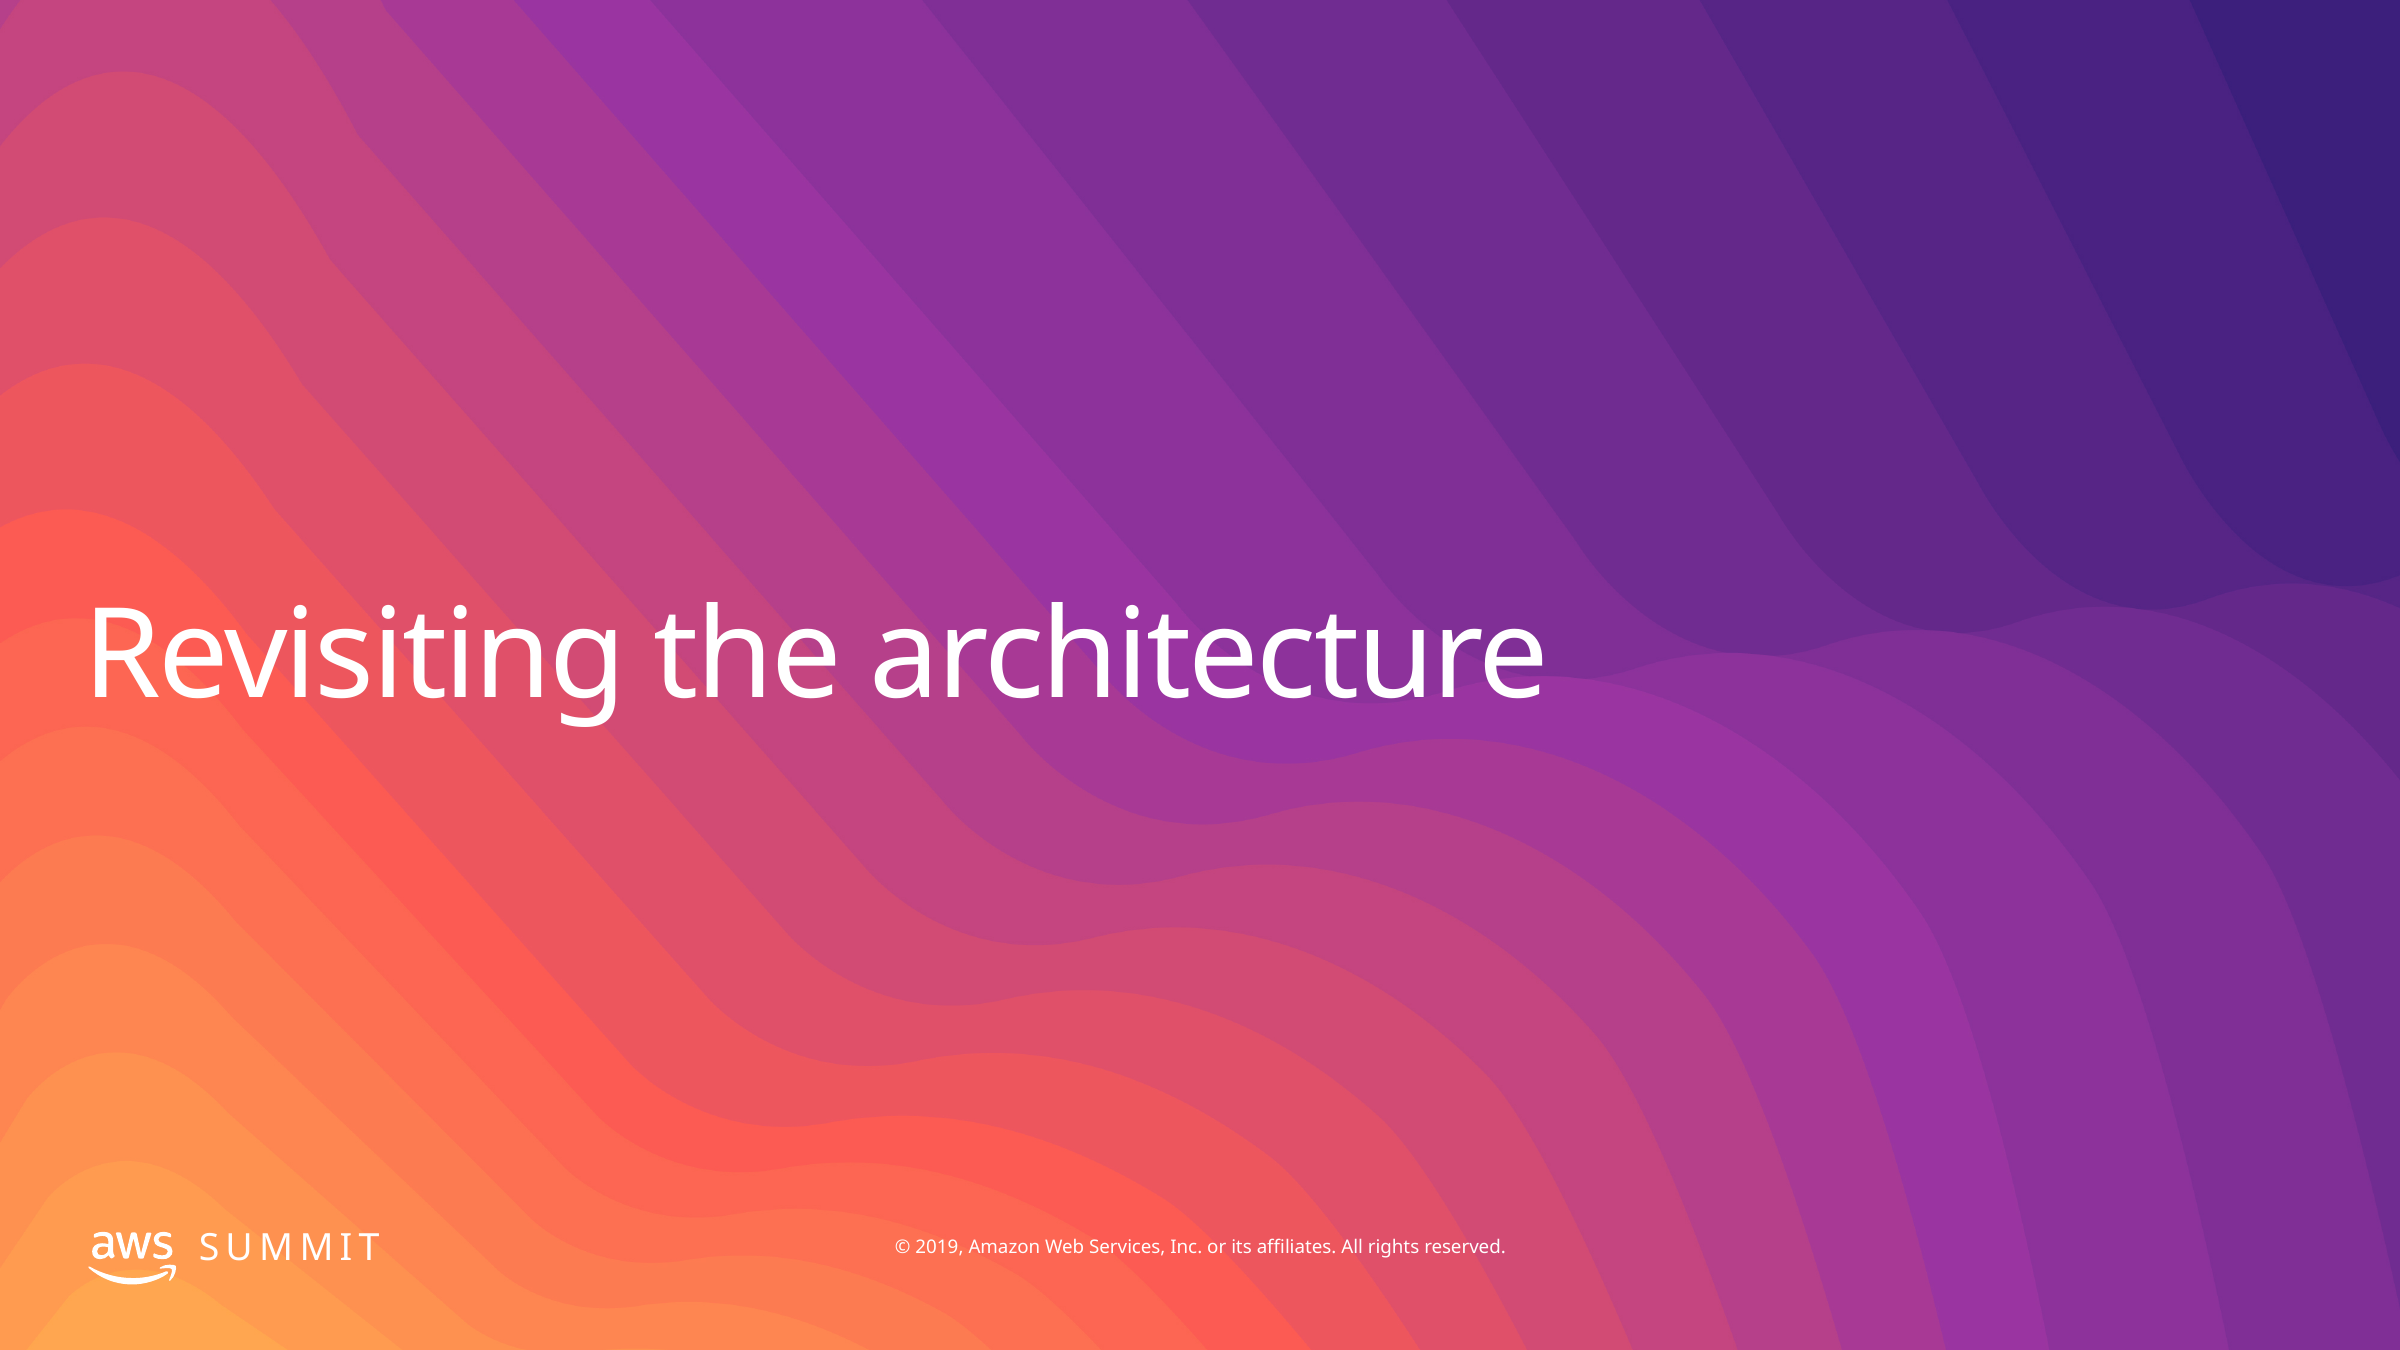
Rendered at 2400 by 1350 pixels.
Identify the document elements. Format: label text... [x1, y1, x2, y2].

picture [0, 0, 2400, 1350]
title Revisiting the architecture [53, 565, 2171, 750]
